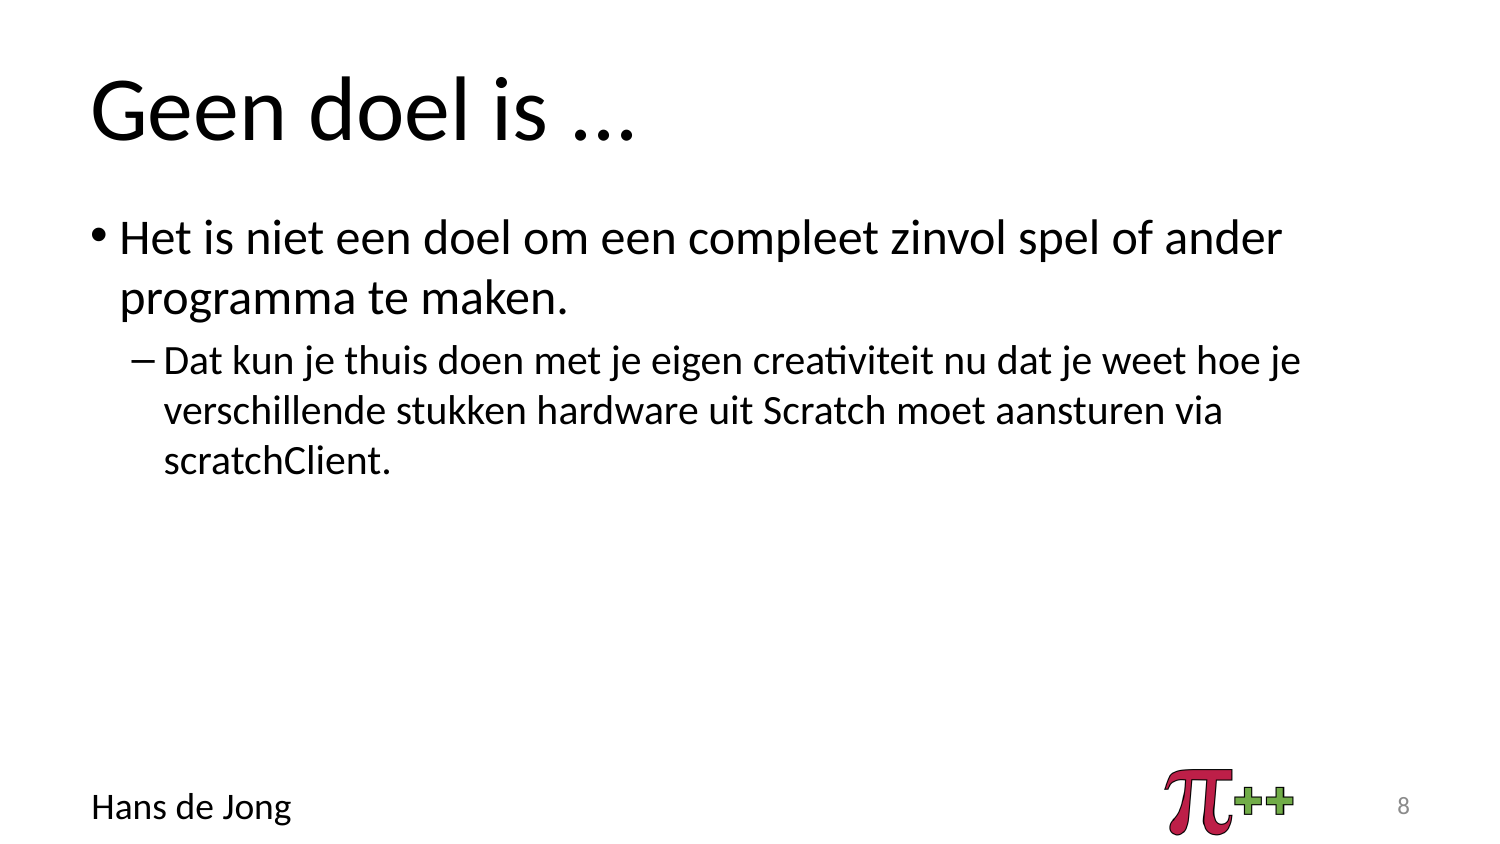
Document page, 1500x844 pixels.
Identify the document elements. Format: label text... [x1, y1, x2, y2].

title Geen doel is ... [75, 33, 1425, 175]
slide_number 8 [1340, 782, 1425, 827]
picture [1163, 768, 1294, 836]
list Het is niet een doel om een compleet zinvol spel of ander programma te maken. Dat kun je thuis doen met je eigen creativiteit nu dat je weet hoe je verschillende stukken hardware uit Scratch moet aansturen via scratchClient. [75, 196, 1425, 754]
